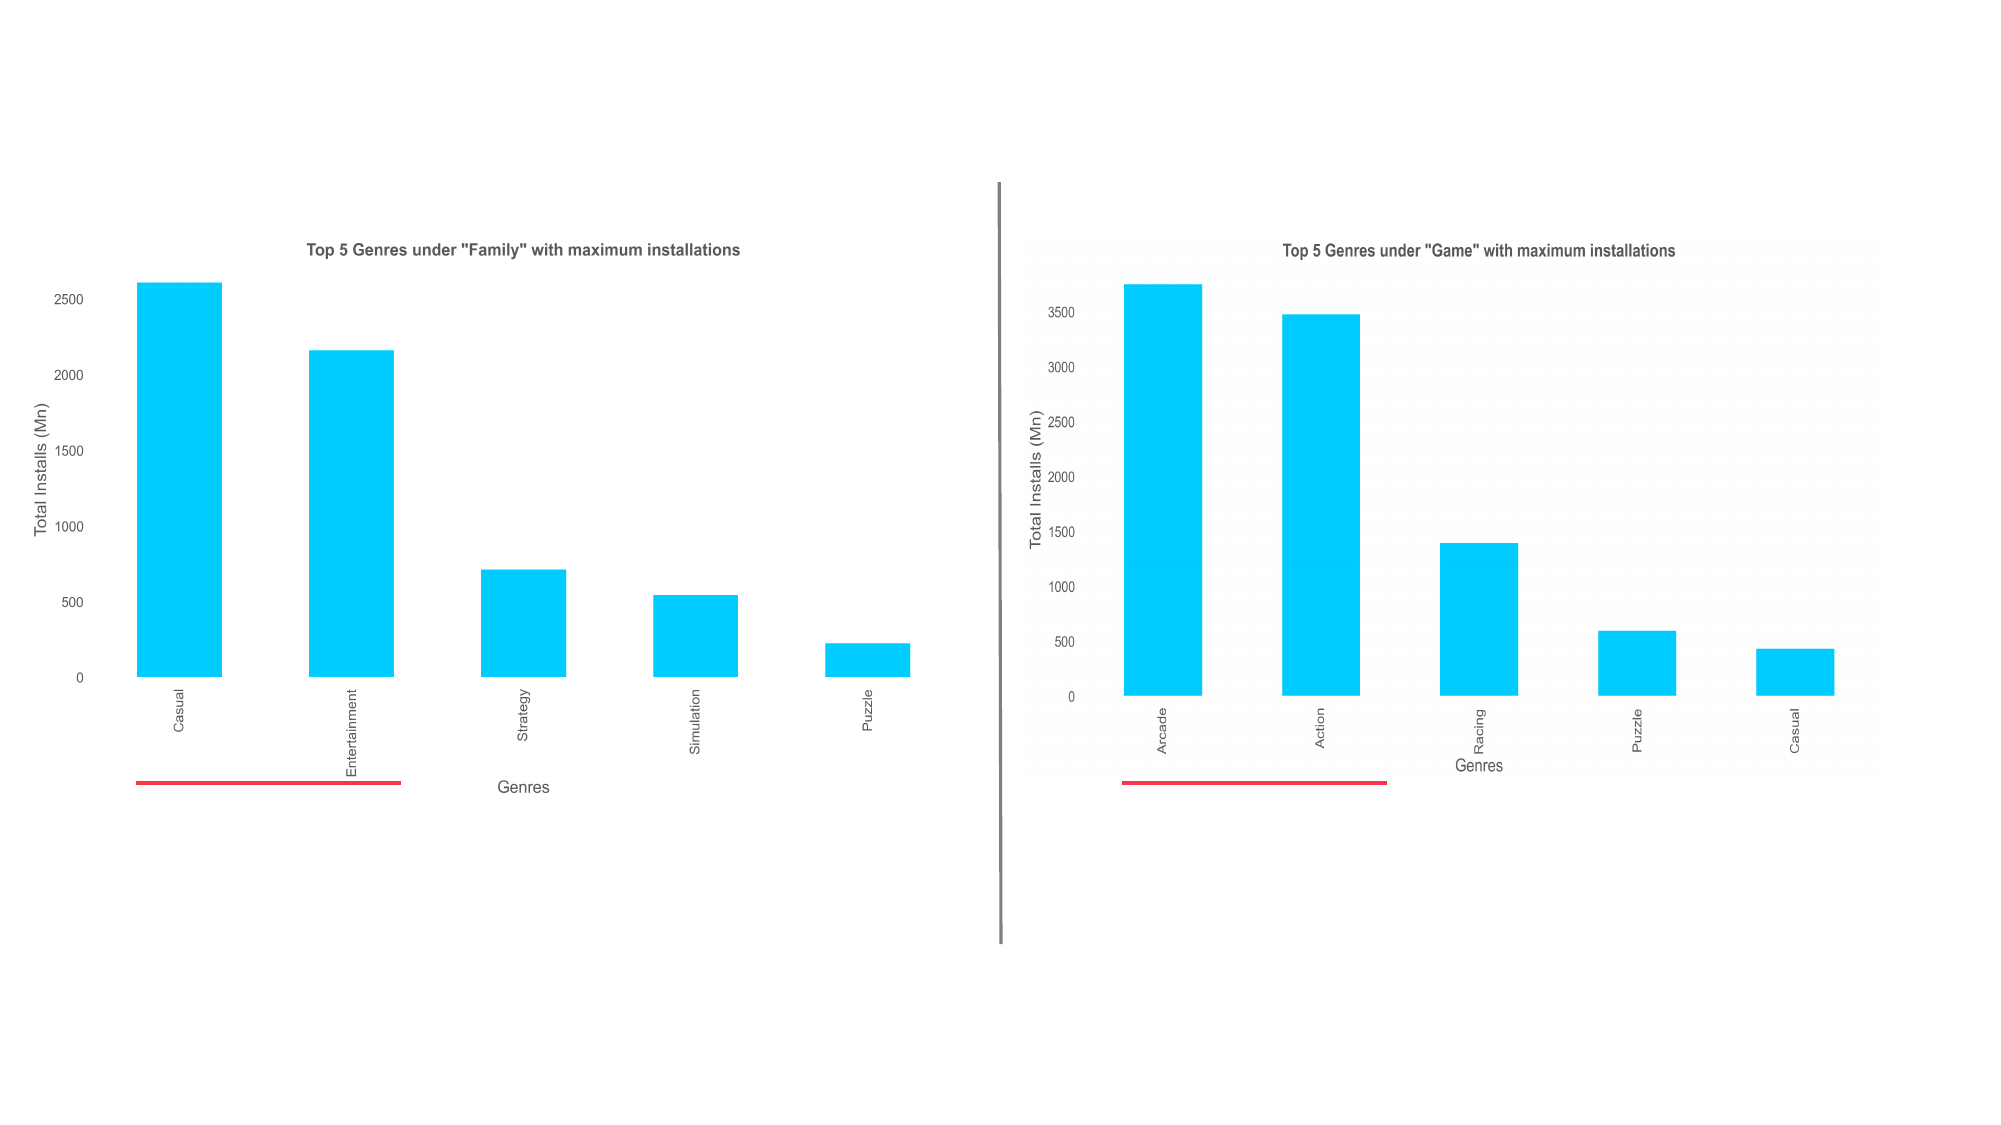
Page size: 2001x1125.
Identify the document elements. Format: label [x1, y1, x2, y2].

picture [27, 235, 961, 805]
picture [1023, 235, 1881, 783]
